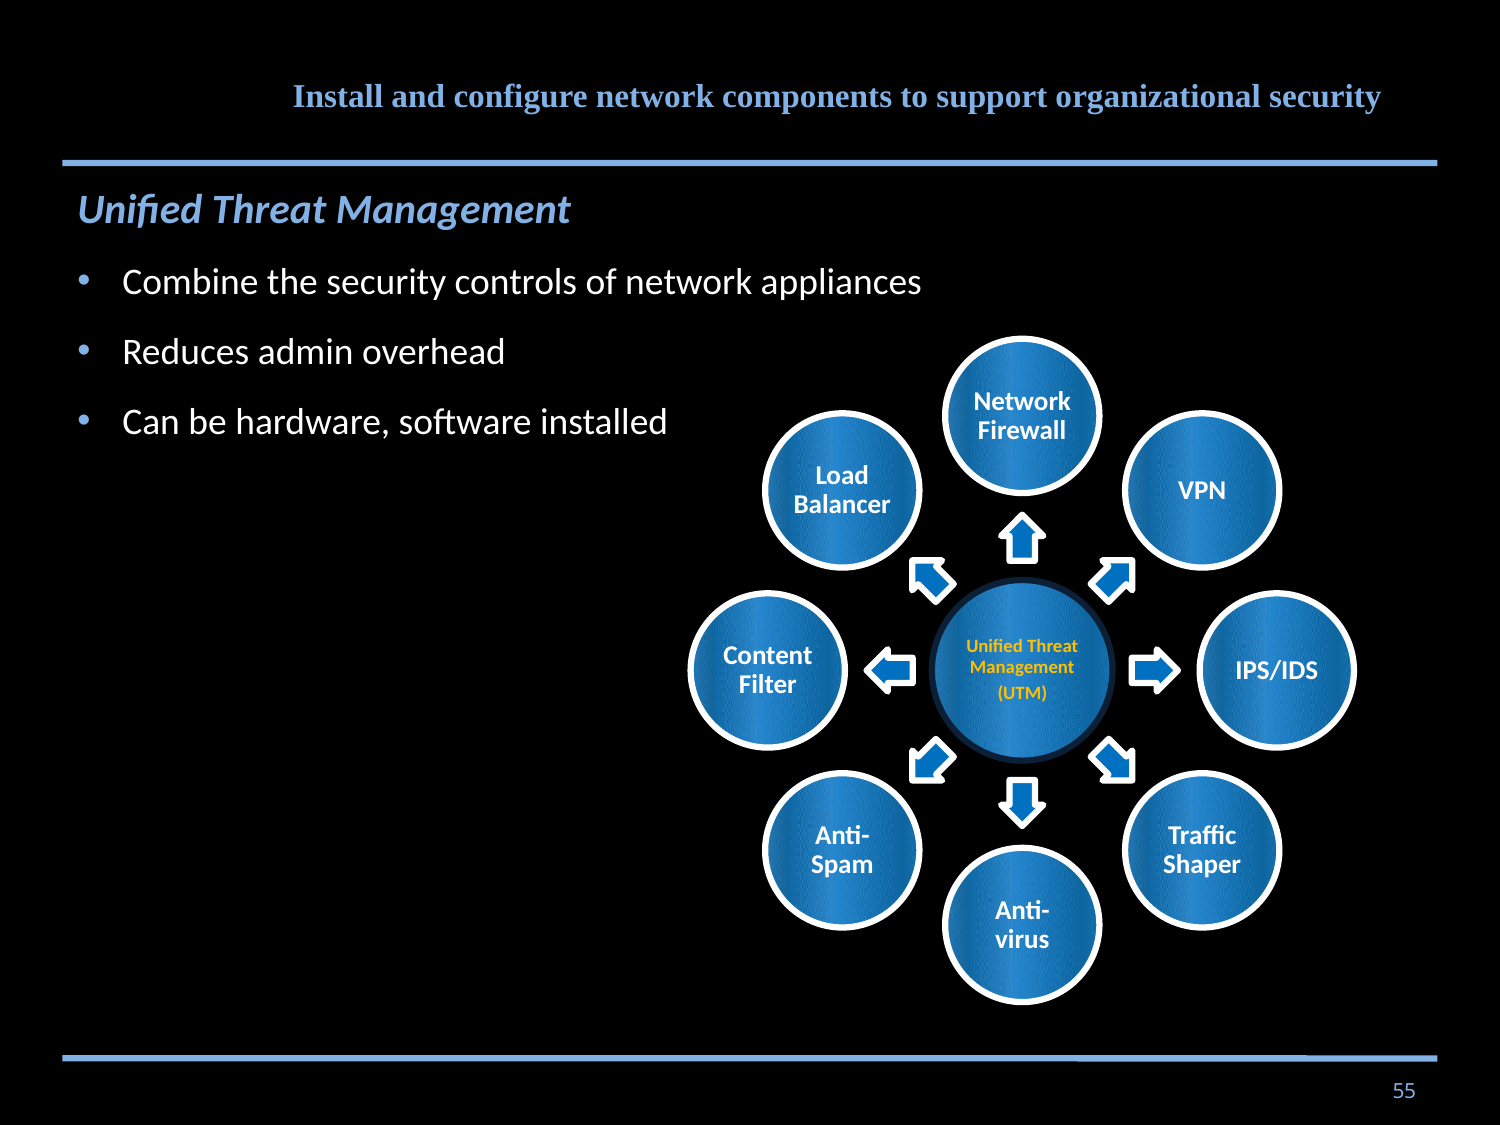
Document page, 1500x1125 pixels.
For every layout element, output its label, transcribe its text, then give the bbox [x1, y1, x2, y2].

title Install and configure network components to support organizational security [227, 12, 1440, 175]
list Unified Threat Management Combine the security controls of network appliances Reduces admin overhead Can be hardware, software installed [62, 174, 1438, 1050]
text_box 55 [1310, 1070, 1498, 1121]
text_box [674, 337, 1370, 1004]
